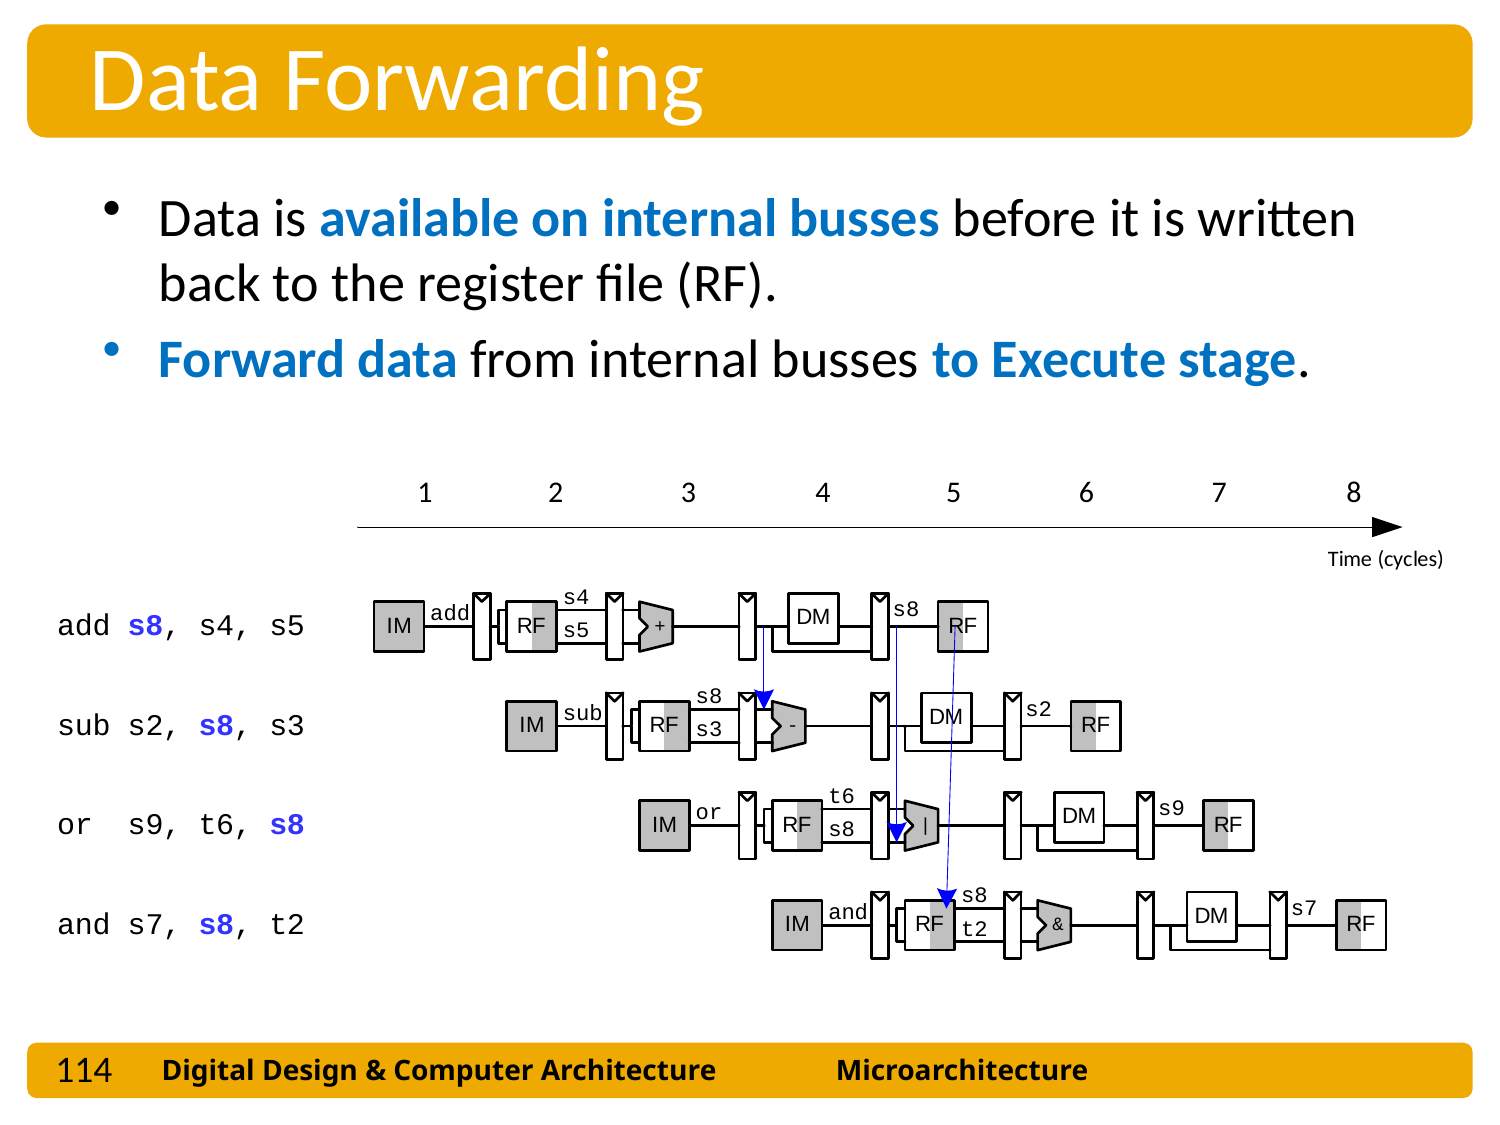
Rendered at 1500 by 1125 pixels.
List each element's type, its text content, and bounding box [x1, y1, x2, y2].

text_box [37, 462, 1459, 963]
text_box Data Forwarding [75, 11, 1450, 136]
text_box Data is available on internal busses before it is written back to the register file (RF). Forward data from internal busses to Execute stage. [87, 174, 1438, 460]
slide_number 114 [40, 1037, 164, 1096]
